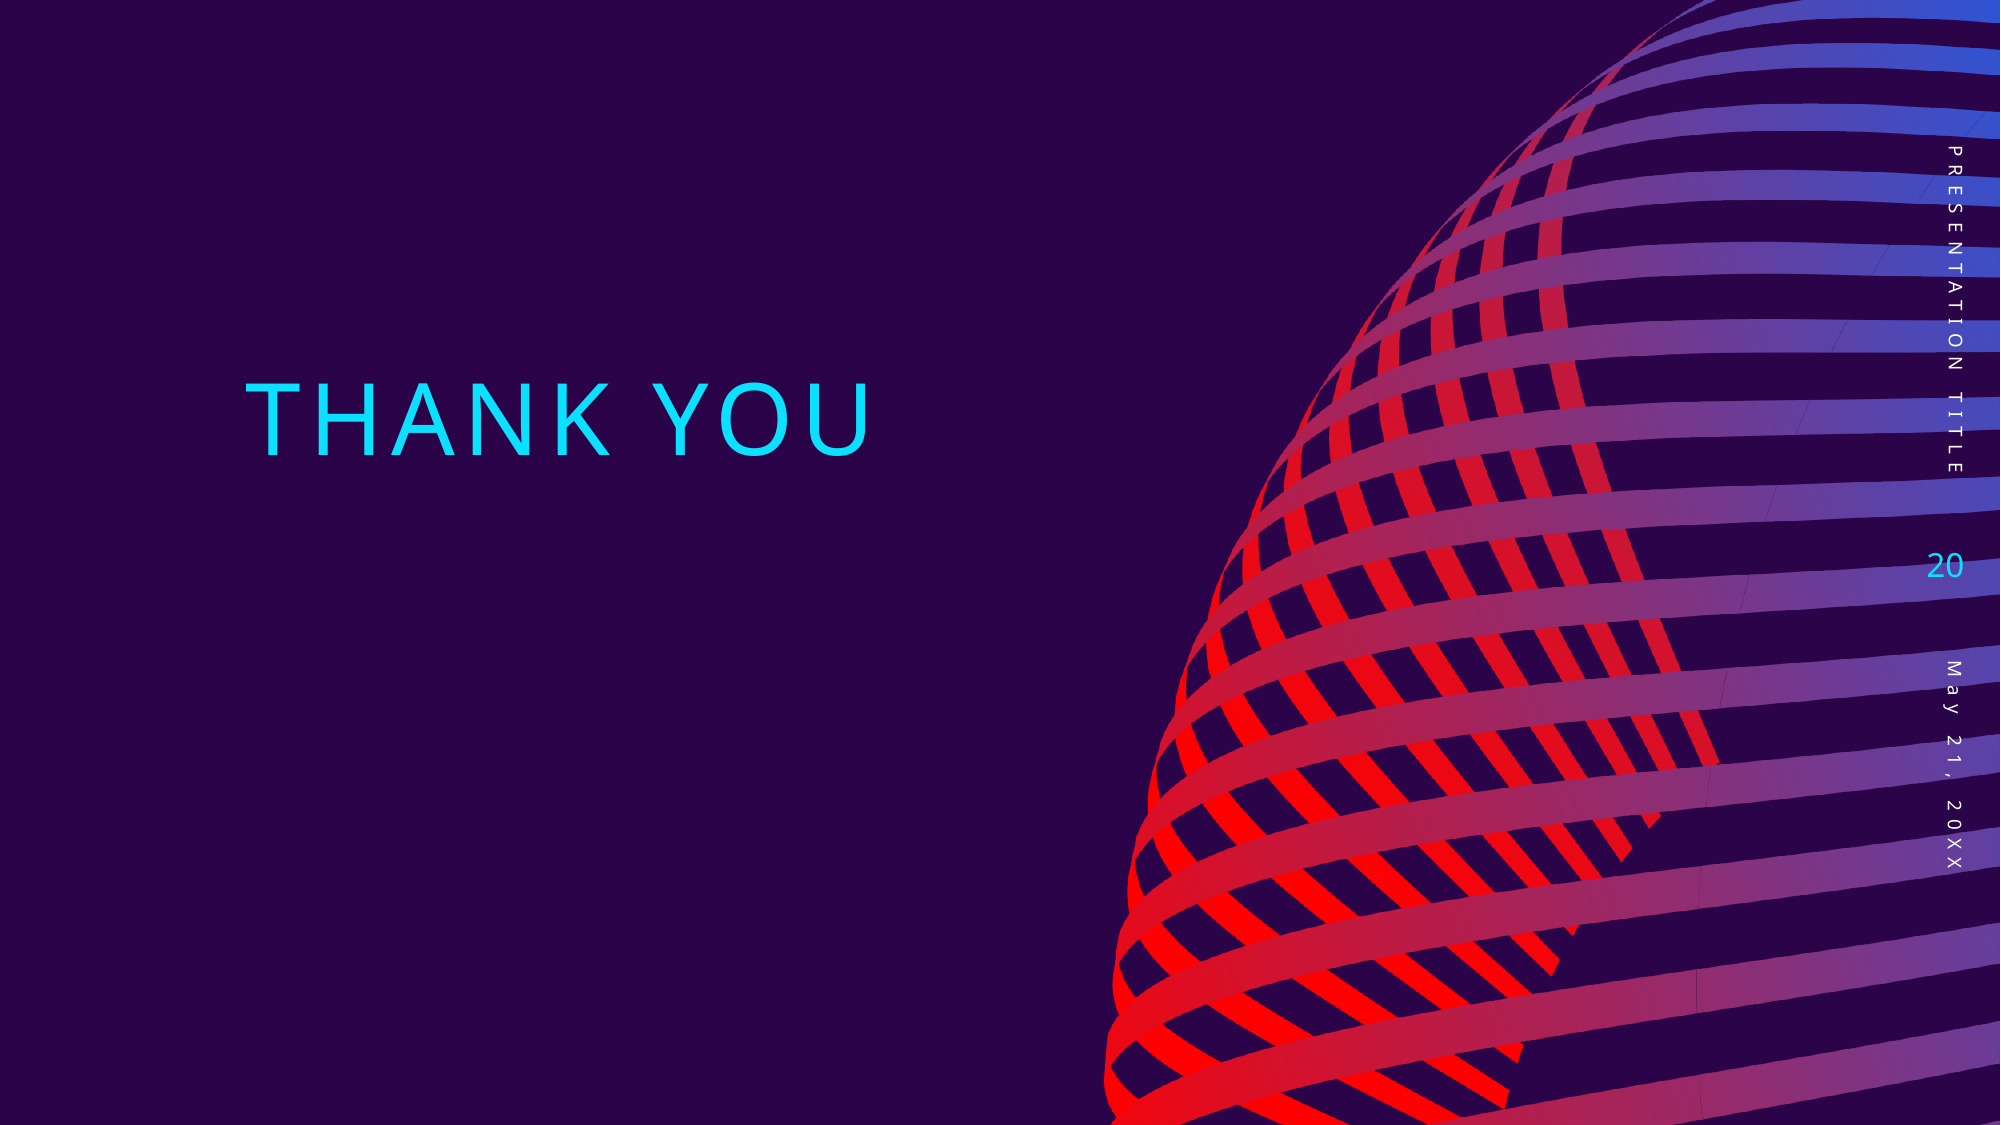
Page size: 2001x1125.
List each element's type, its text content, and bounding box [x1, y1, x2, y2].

slide_number 20 [1889, 519, 1980, 615]
title Thank you [168, 92, 987, 485]
footer PRESENTATION TITLE [1926, 33, 1987, 489]
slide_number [1925, 645, 1986, 1080]
picture [0, 0, 2000, 1125]
